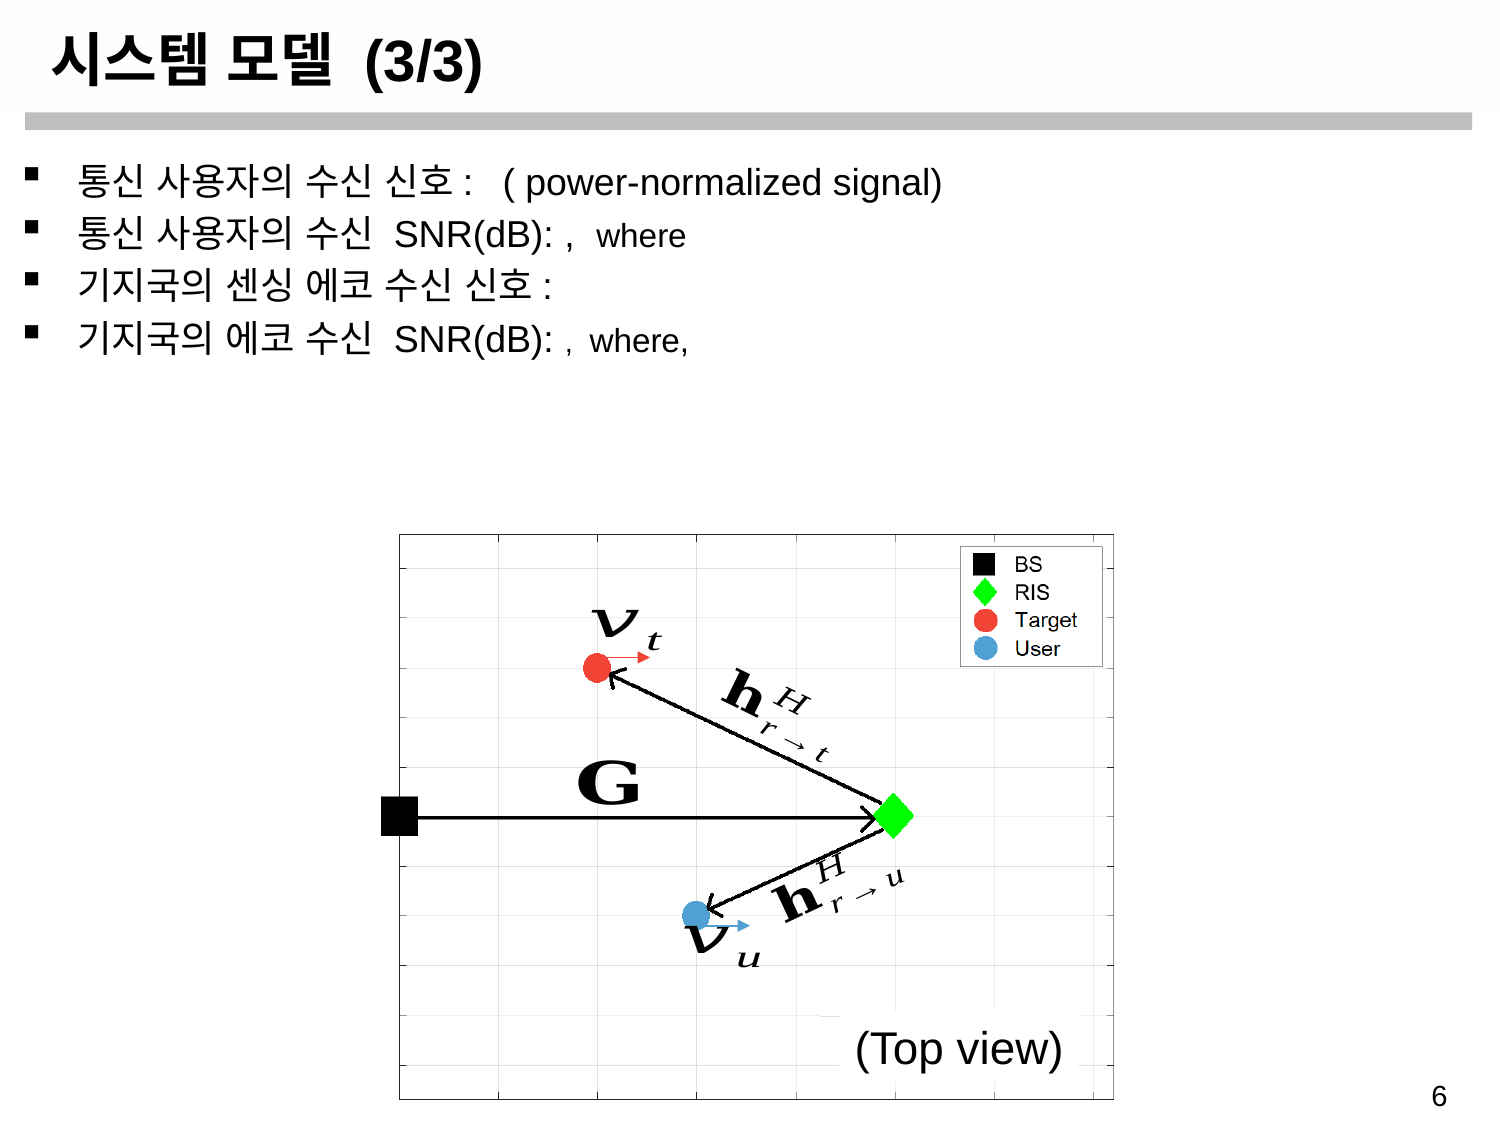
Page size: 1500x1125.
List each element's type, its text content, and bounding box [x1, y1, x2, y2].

slide_number 6 [1129, 1069, 1463, 1111]
picture [374, 524, 1126, 1113]
title 시스템 모델 (3/3) [35, 1, 1461, 114]
picture [0, 0, 1500, 112]
